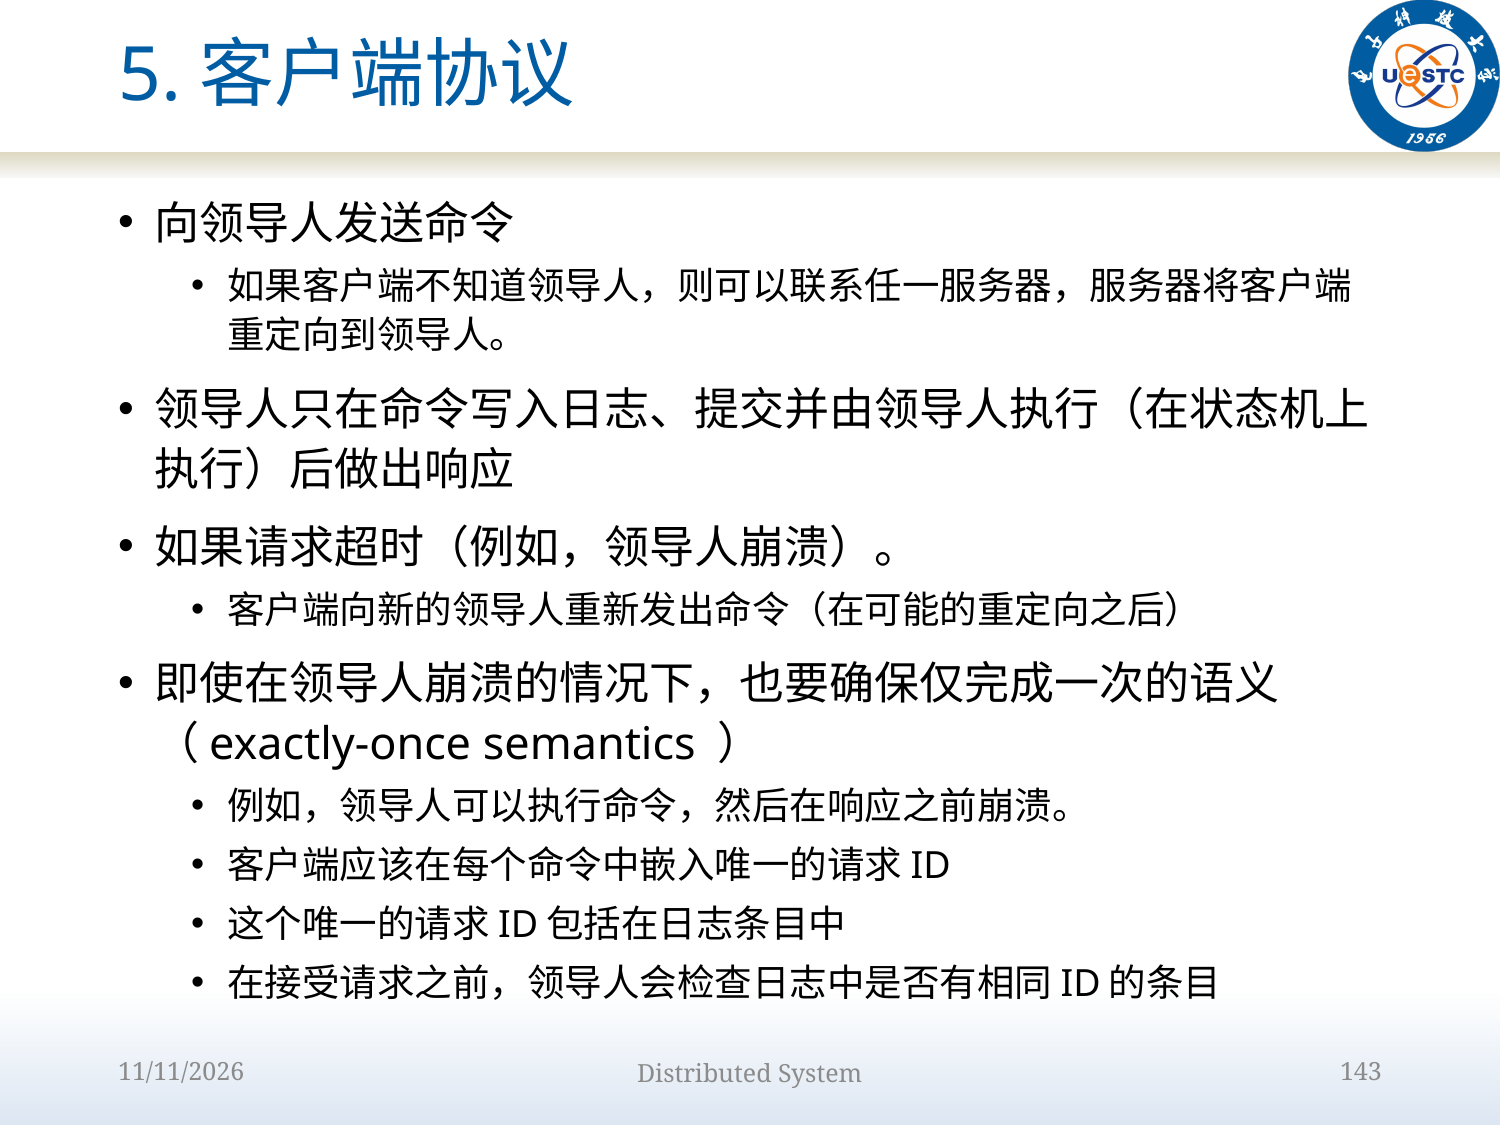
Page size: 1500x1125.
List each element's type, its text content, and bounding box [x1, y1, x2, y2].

title 5.客户端协议 [103, 0, 1348, 153]
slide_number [103, 1042, 414, 1103]
list 向领导人发送命令 如果客户端不知道领导人，则可以联系任一服务器，服务器将客户端重定向到领导人。 领导人只在命令写入日志、提交并由领导人执行（在状态机上执行）后做出响应 如果请求超时（例如，领导人崩溃）。 客户端向新的领导人重新发出命令（在可能的重定向之后） 即使在领导人崩溃的情况下，也要确保仅完成一次的语义（exactly-once semantics ） 例如，领导人可以执行命令，然后在响应之前崩溃。 客户端应该在每个命令中嵌入唯一的请求ID 这个唯一的请求ID包括在日志条目中 在接受请求之前，领导人会检查日志中是否有相同ID的条目 [103, 181, 1397, 1014]
picture [1348, 0, 1500, 152]
footer Distributed System [414, 1042, 1085, 1103]
slide_number 143 [1085, 1042, 1397, 1103]
